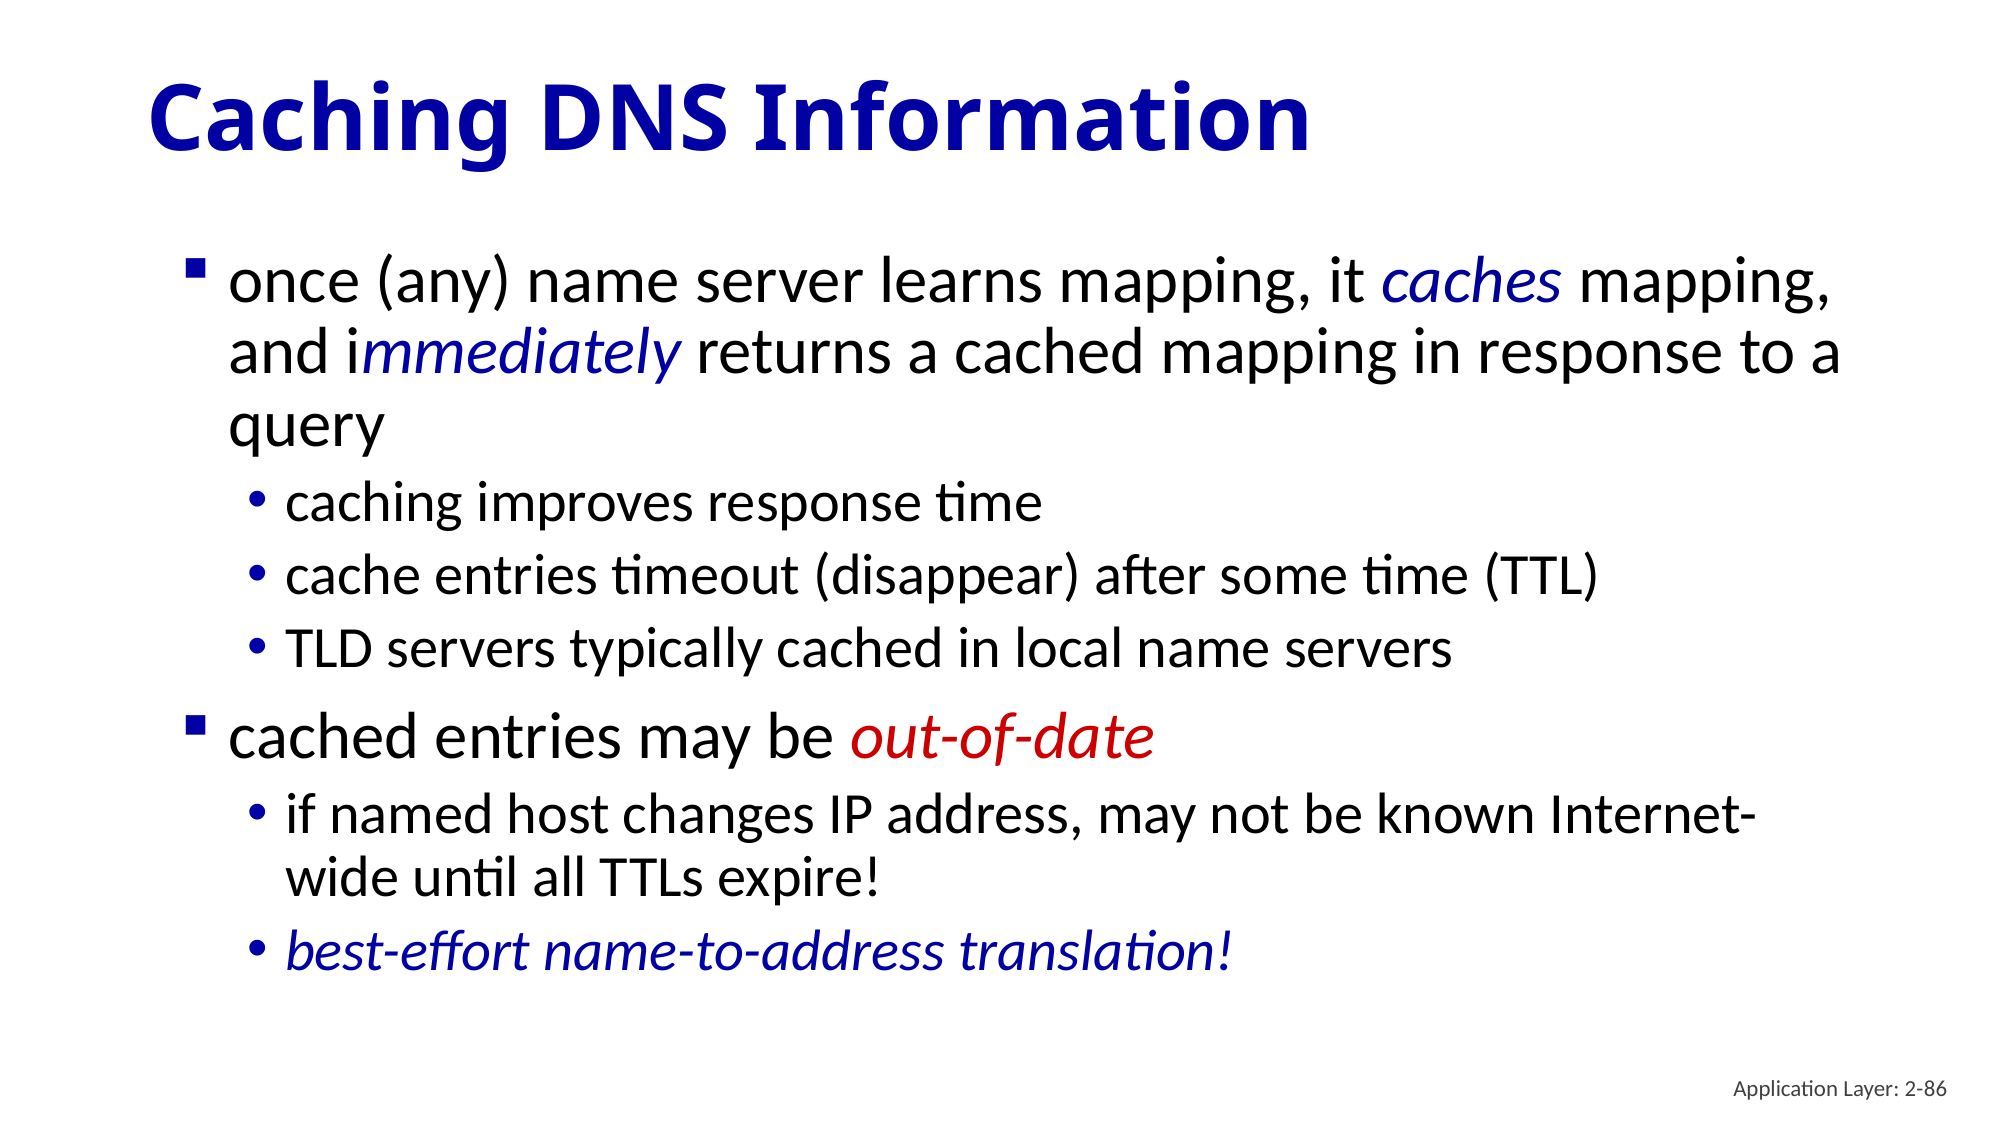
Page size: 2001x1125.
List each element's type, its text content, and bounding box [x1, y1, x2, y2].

text_box once (any) name server learns mapping, it caches mapping, and immediately returns a cached mapping in response to a query caching improves response time cache entries timeout (disappear) after some time (TTL) TLD servers typically cached in local name servers cached entries may be out-of-date if named host changes IP address, may not be known Internet-wide until all TTLs expire! best-effort name-to-address translation! [156, 237, 1882, 1014]
slide_number Application Layer: 2-86 [1512, 1056, 1963, 1117]
title Caching DNS Information [131, 47, 1856, 195]
